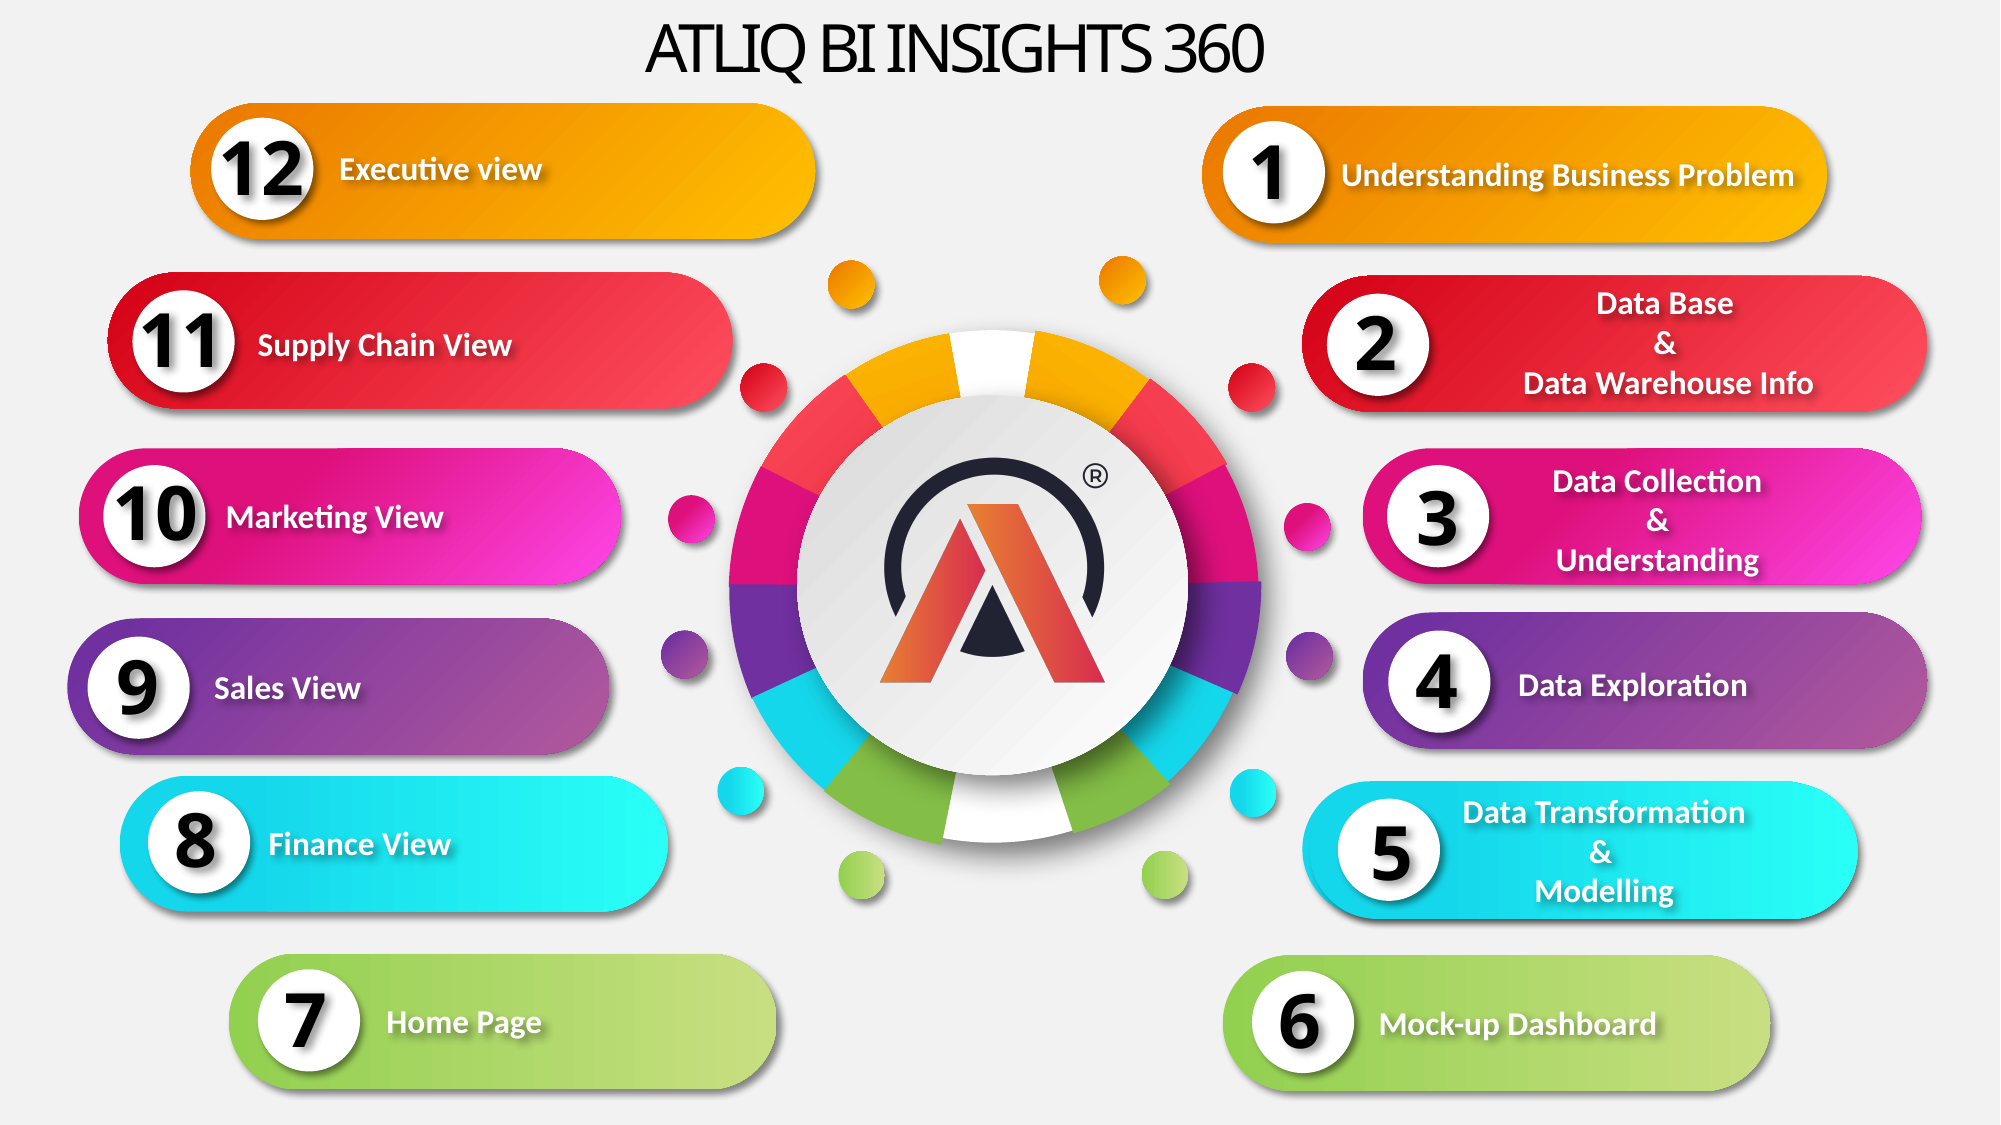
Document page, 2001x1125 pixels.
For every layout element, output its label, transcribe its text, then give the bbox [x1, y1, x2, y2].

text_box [67, 103, 1927, 1092]
title ATLIQ BI INSIGHTS 360 [645, 12, 1459, 86]
